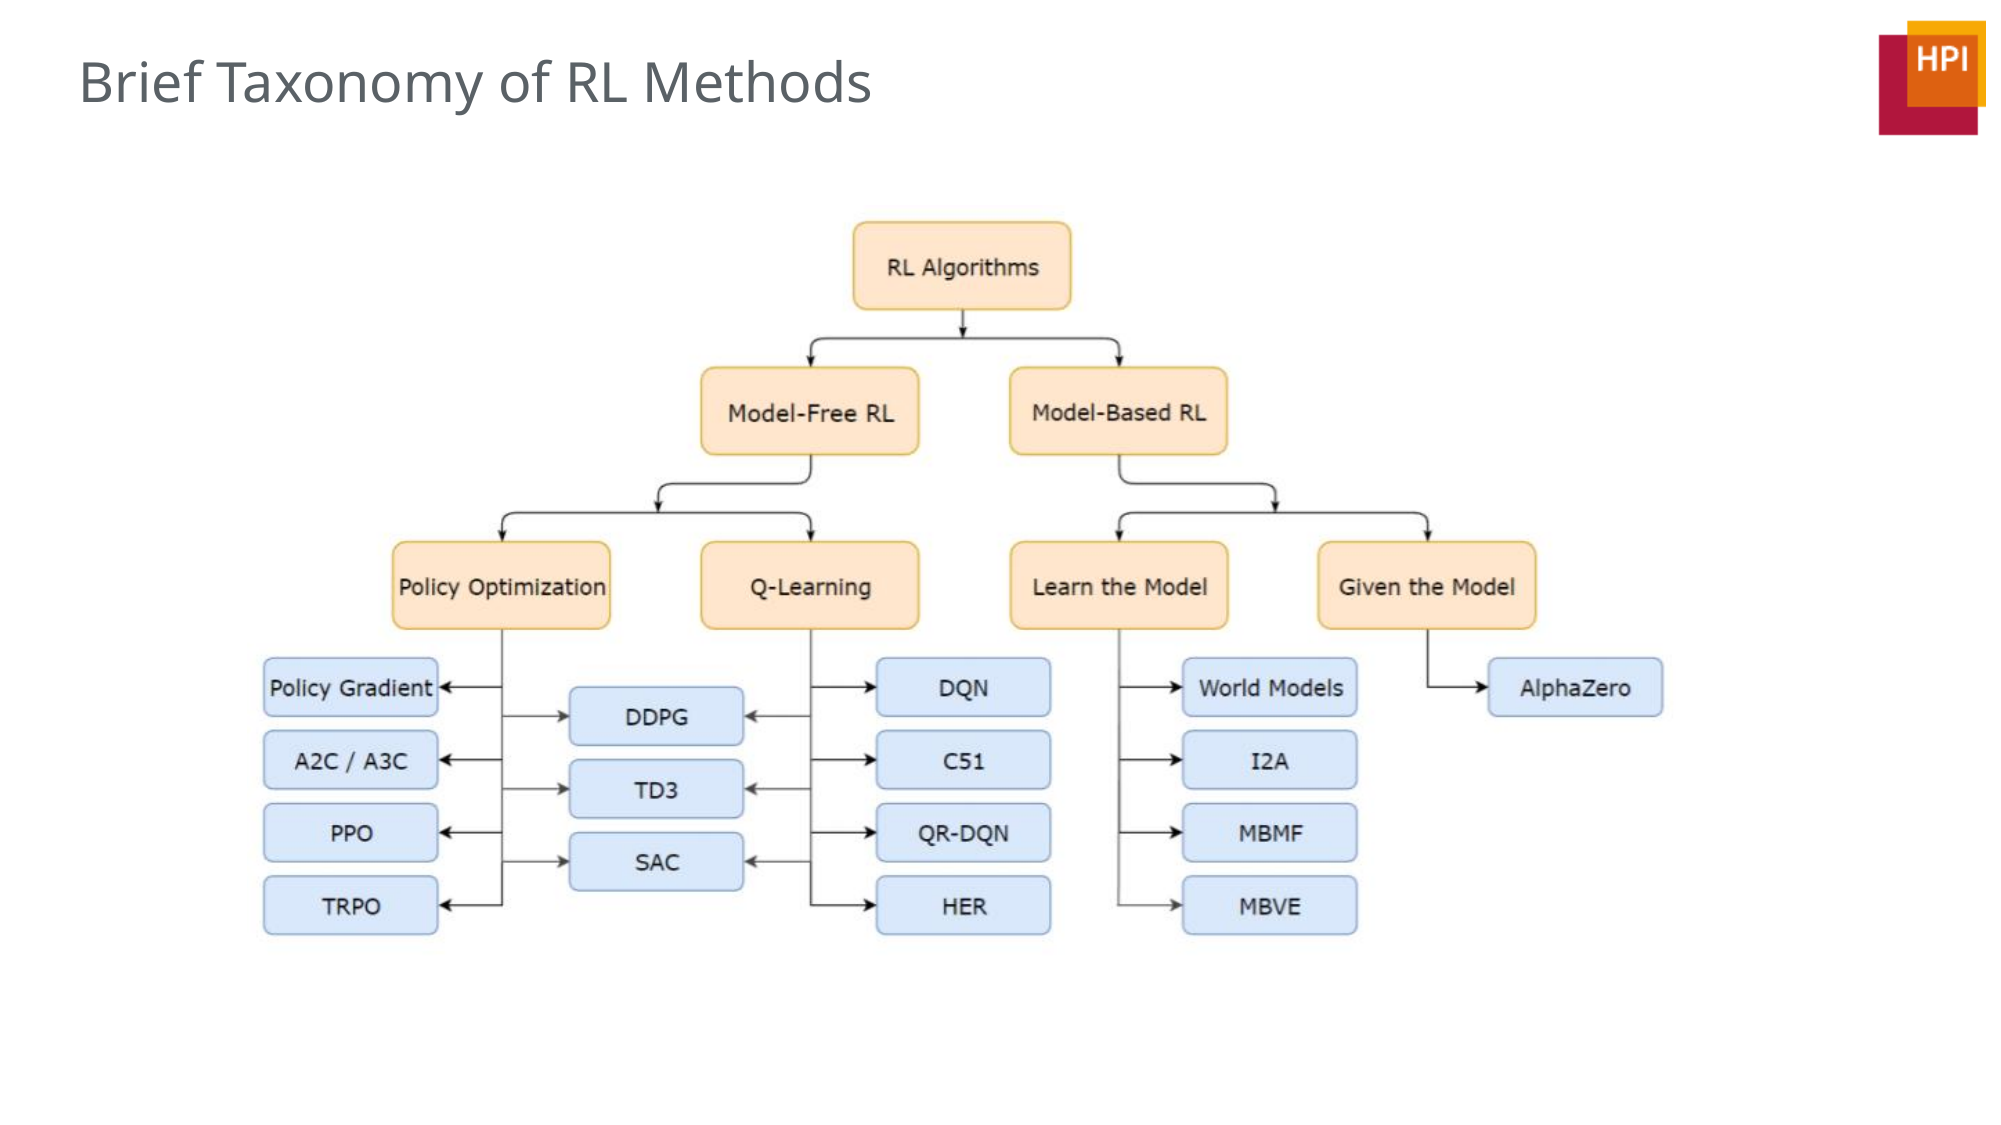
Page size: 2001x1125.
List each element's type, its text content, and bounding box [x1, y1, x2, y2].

picture [1873, 18, 1986, 140]
title Brief Taxonomy of RL Methods [78, 23, 1583, 115]
picture [246, 205, 1677, 957]
